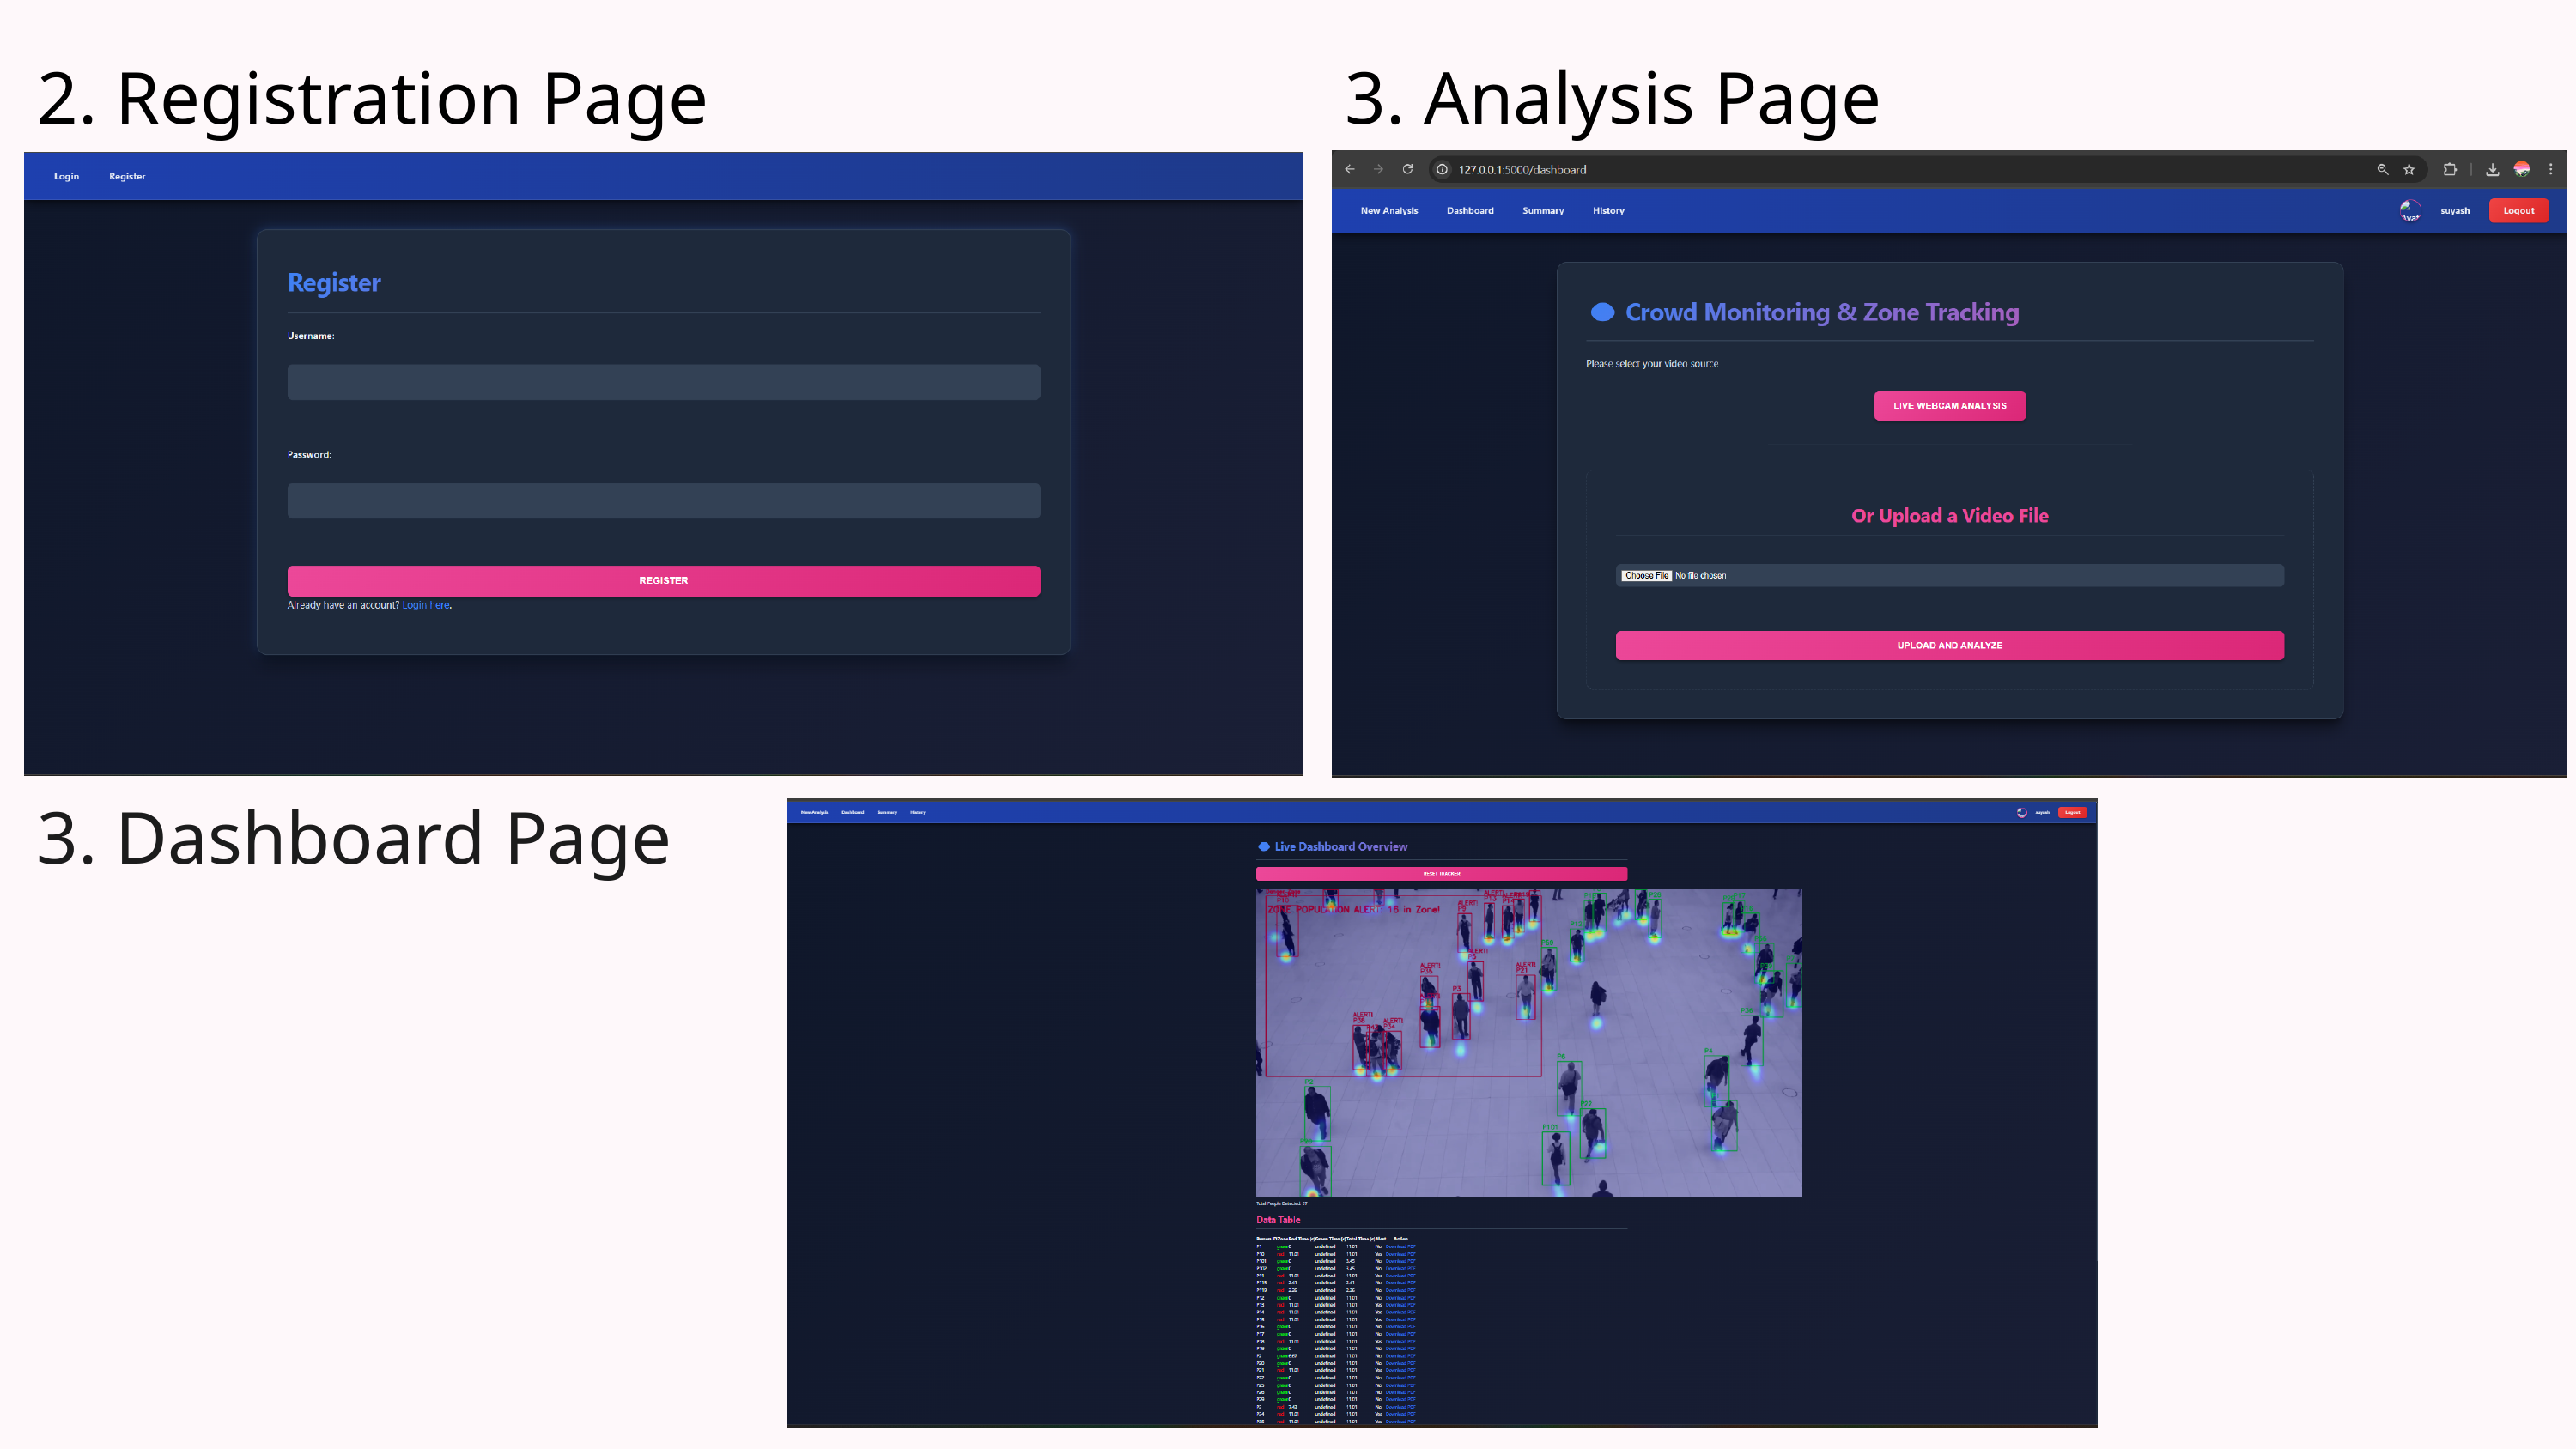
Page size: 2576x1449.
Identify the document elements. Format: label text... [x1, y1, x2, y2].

text_box 2. Registration Page [24, 39, 905, 152]
picture [1332, 150, 2568, 778]
picture [787, 798, 2098, 1428]
picture [24, 152, 1303, 777]
text_box 3. Dashboard Page [24, 782, 767, 891]
text_box 3. Analysis Page [1332, 39, 1961, 150]
